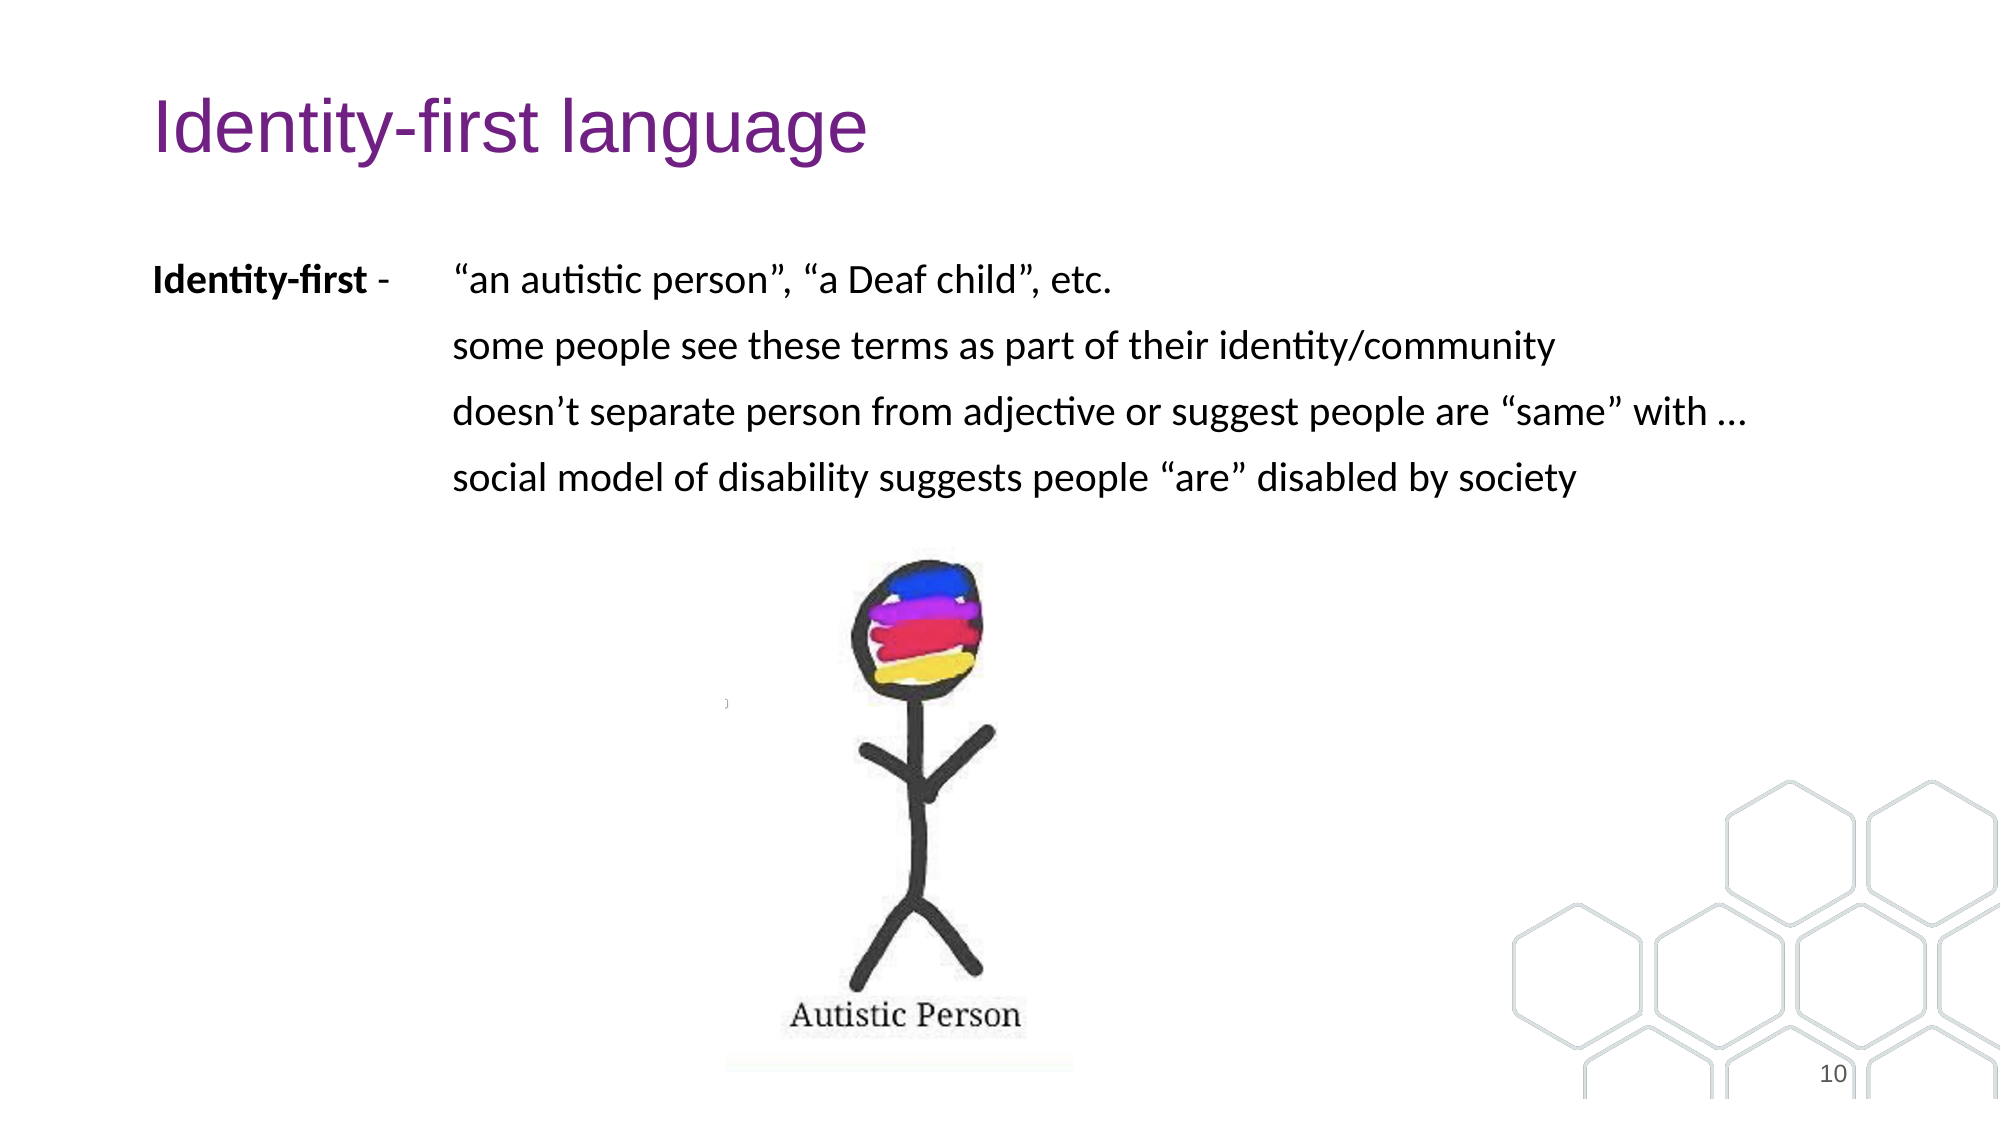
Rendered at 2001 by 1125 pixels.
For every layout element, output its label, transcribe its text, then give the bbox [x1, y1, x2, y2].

title Identity-first language [137, 82, 1775, 173]
picture [1412, 508, 2001, 1099]
list Identity-first - “an autistic person”, “a Deaf child”, etc. some people see these terms as part of their identity/community doesn’t separate person from adjective or suggest people are “same” with … social model of disability suggests people “are” disabled by society [137, 249, 1775, 779]
slide_number 10 [1412, 1042, 1863, 1103]
picture [724, 529, 1074, 1072]
